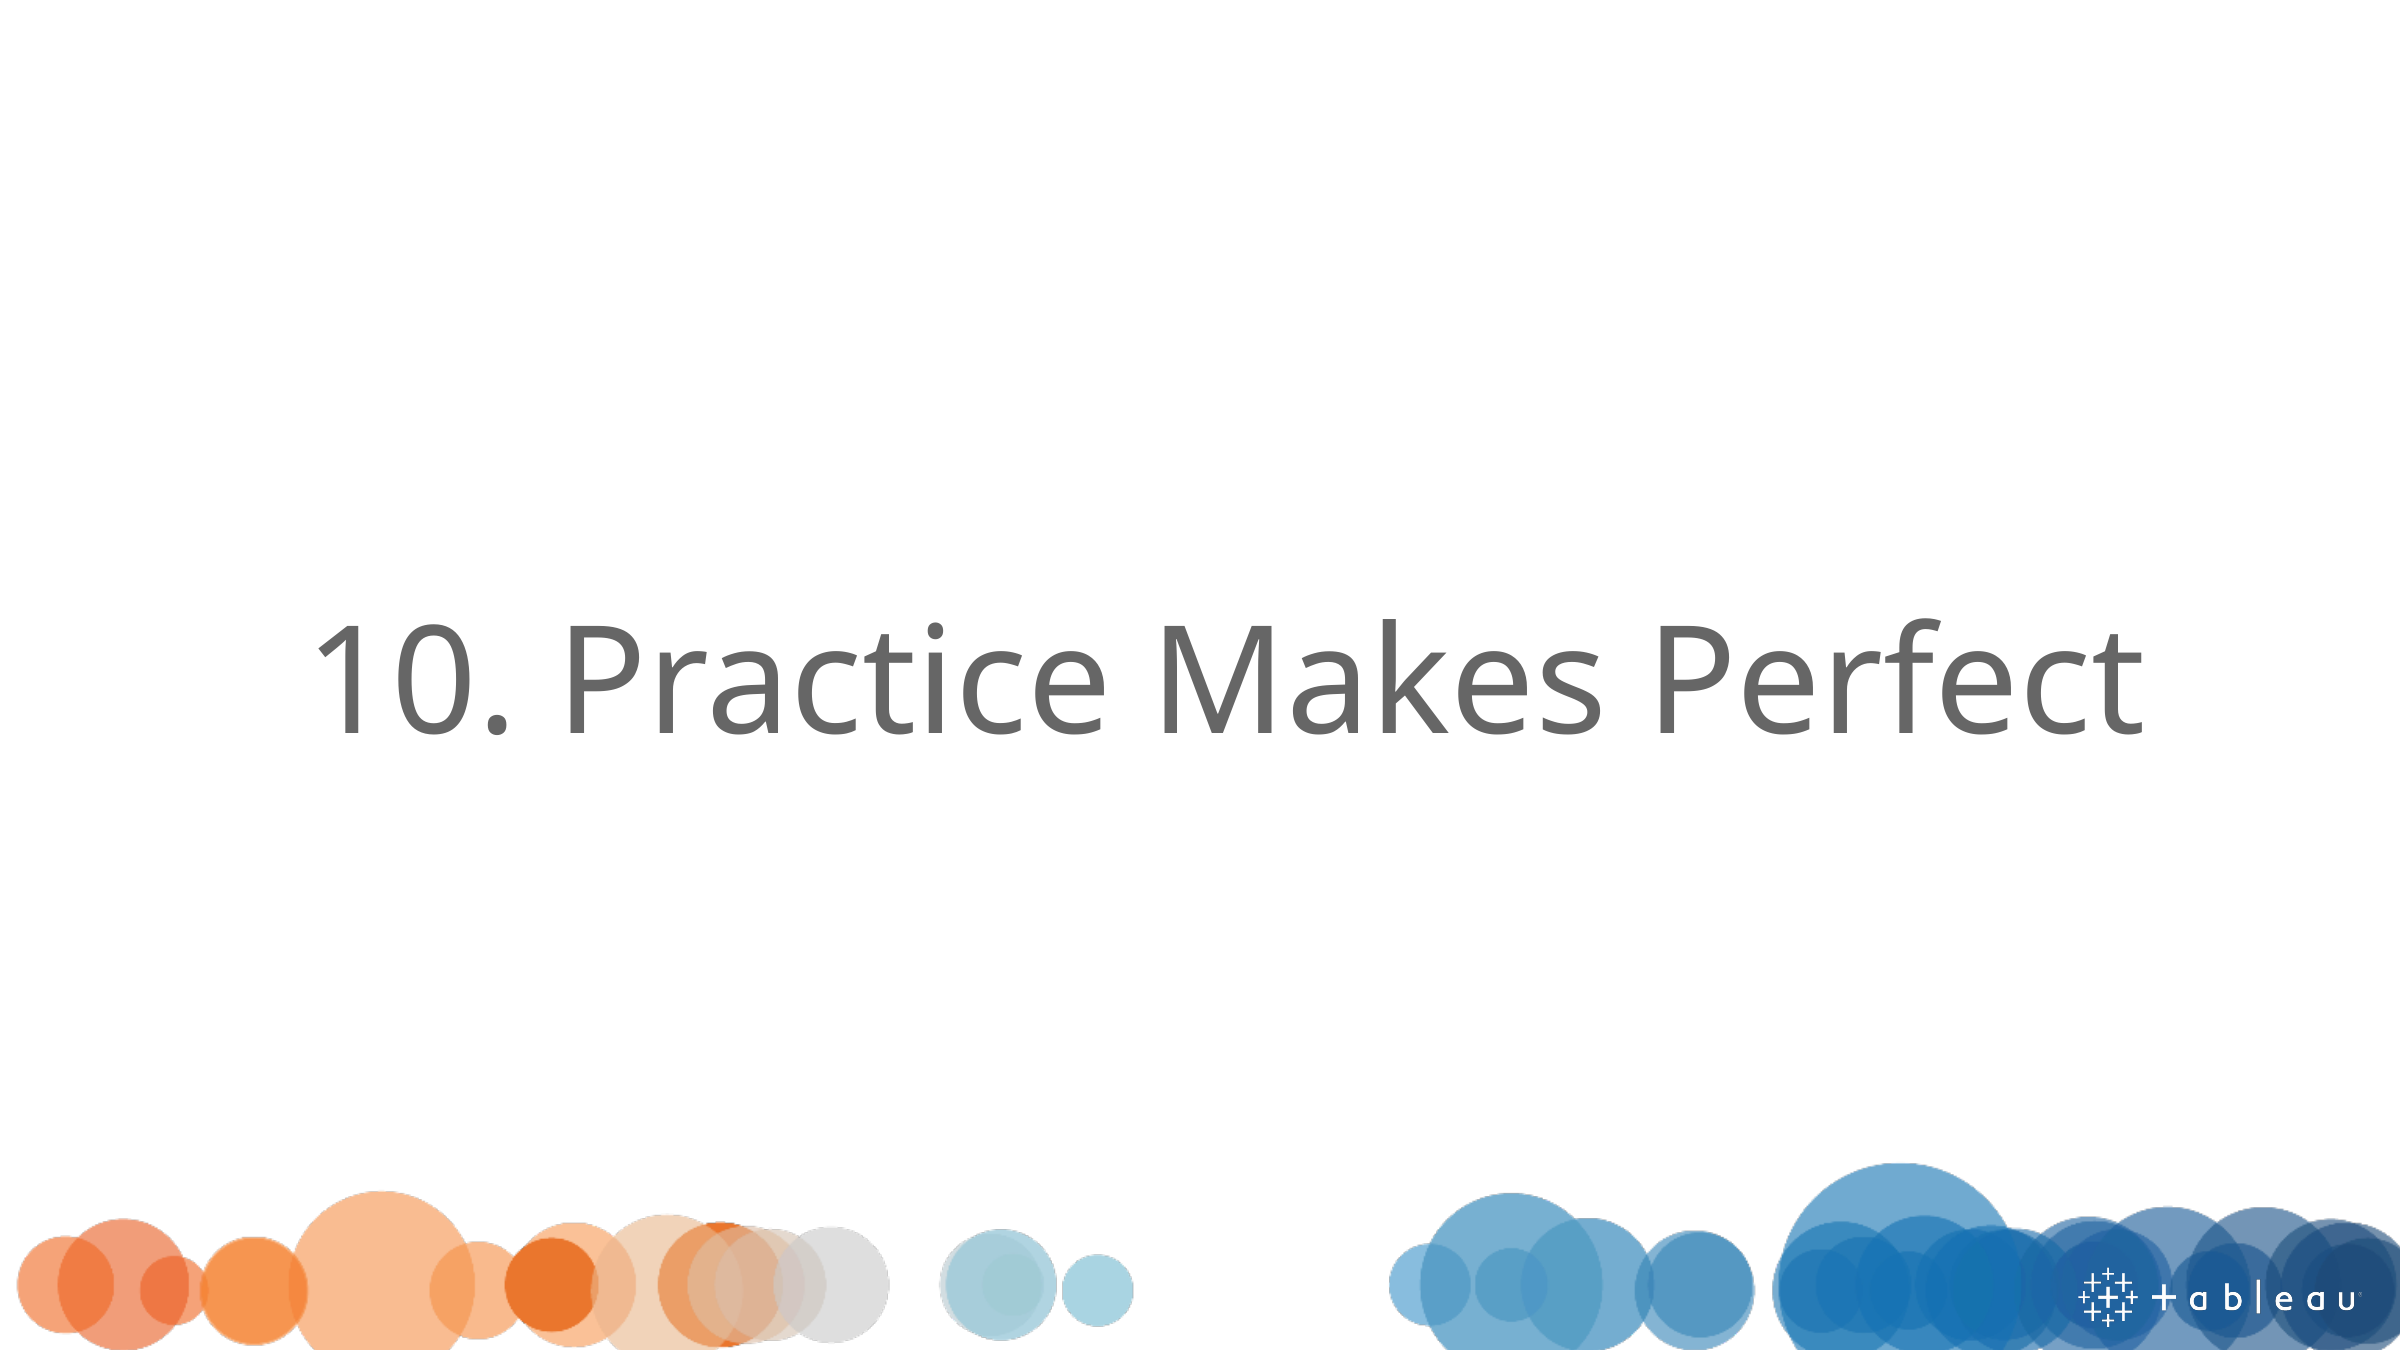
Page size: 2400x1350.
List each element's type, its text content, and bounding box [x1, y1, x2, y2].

text_box 10. Practice Makes Perfect [66, 576, 2384, 772]
picture [0, 1137, 2400, 1350]
